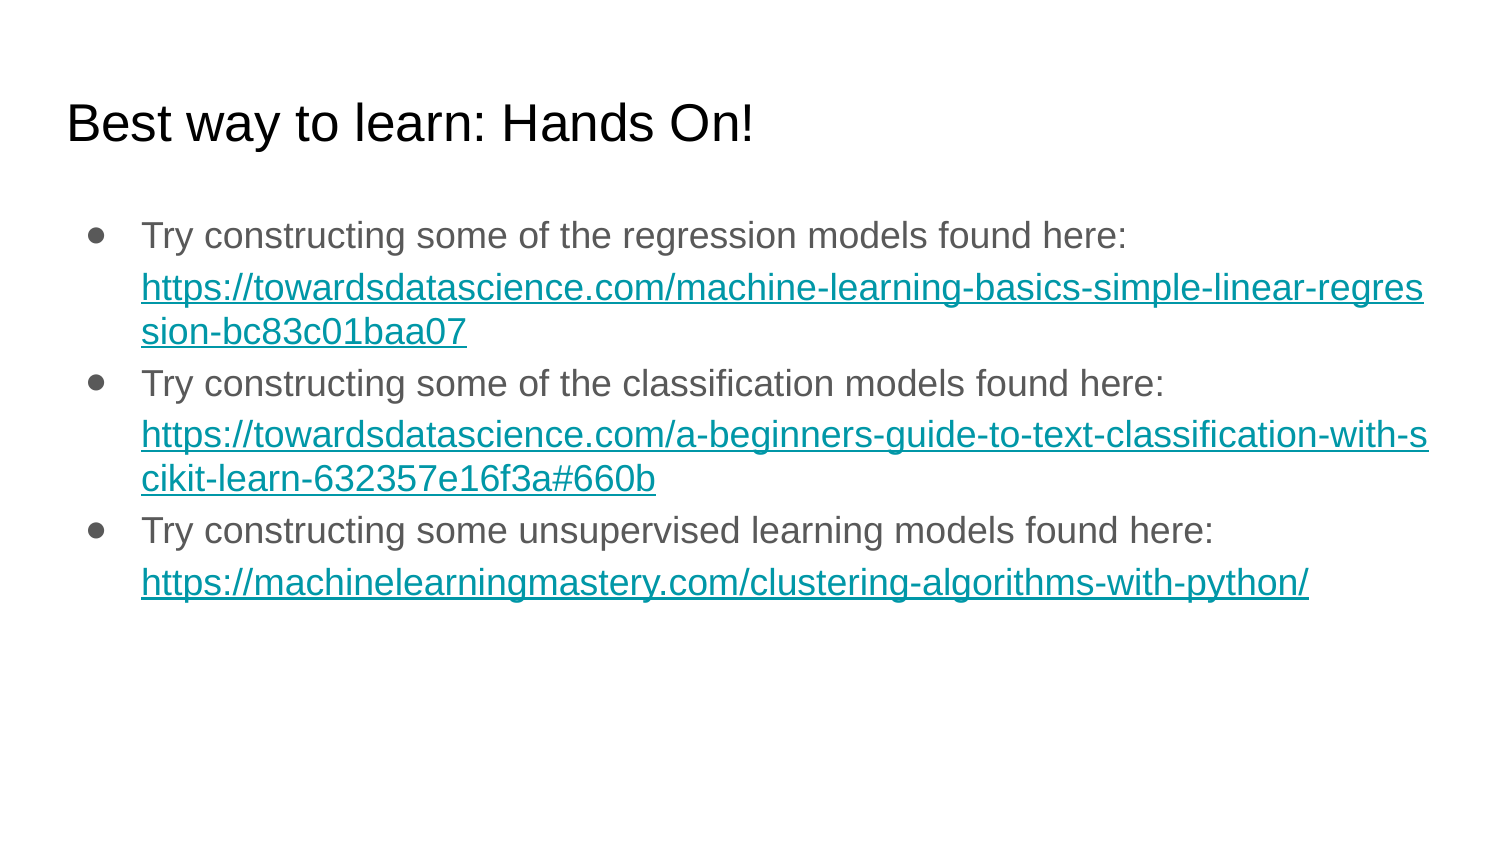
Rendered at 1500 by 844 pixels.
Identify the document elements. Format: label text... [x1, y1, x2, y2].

list Try constructing some of the regression models found here: https://towardsdatascience.com/machine-learning-basics-simple-linear-regression-bc83c01baa07 Try constructing some of the classification models found here: https://towardsdatascience.com/a-beginners-guide-to-text-classification-with-scikit-learn-632357e16f3a#660b Try constructing some unsupervised learning models found here: https://machinelearningmastery.com/clustering-algorithms-with-python/ [51, 189, 1449, 750]
title Best way to learn: Hands On! [51, 72, 1449, 167]
